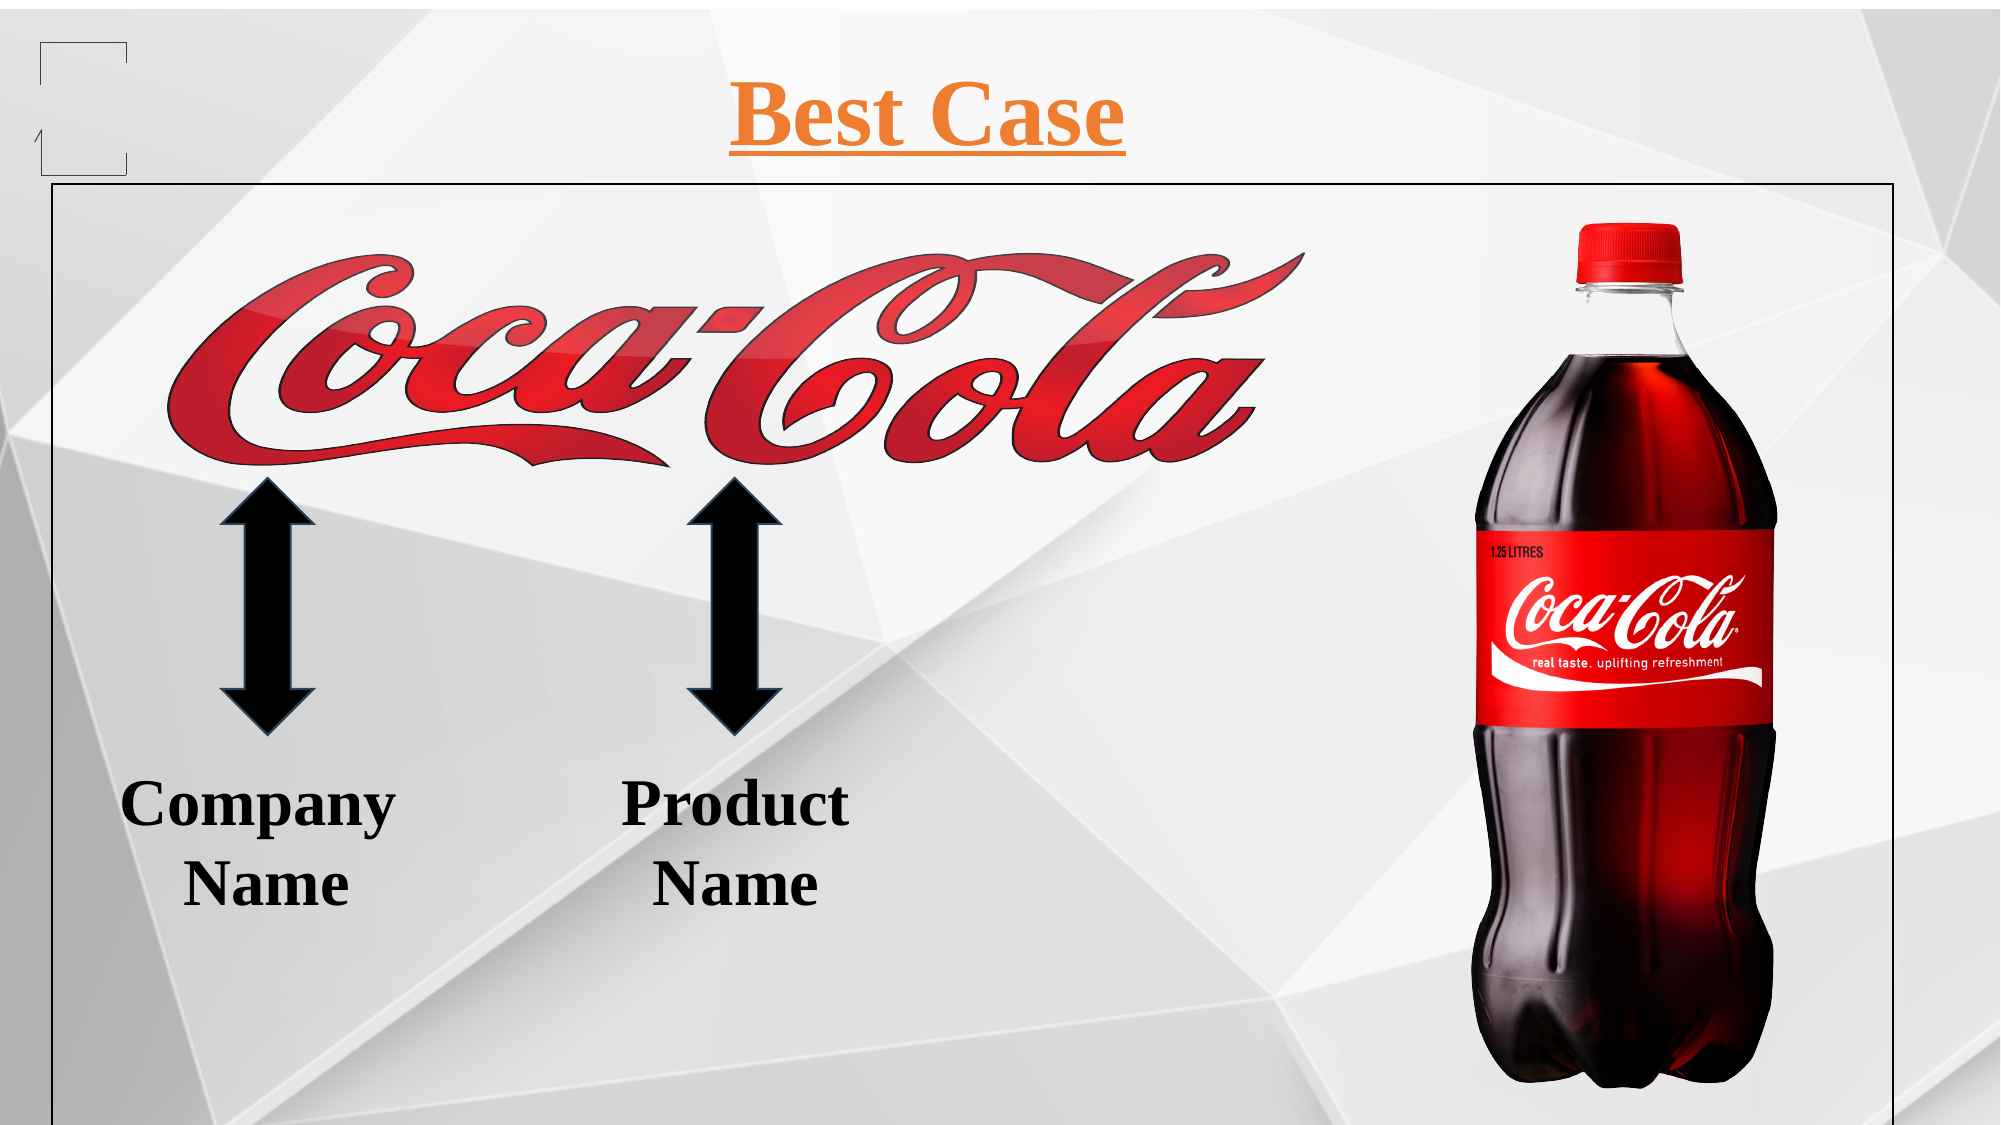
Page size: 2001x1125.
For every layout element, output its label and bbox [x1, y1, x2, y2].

text_box [34, 42, 127, 176]
picture [0, 9, 2001, 1125]
